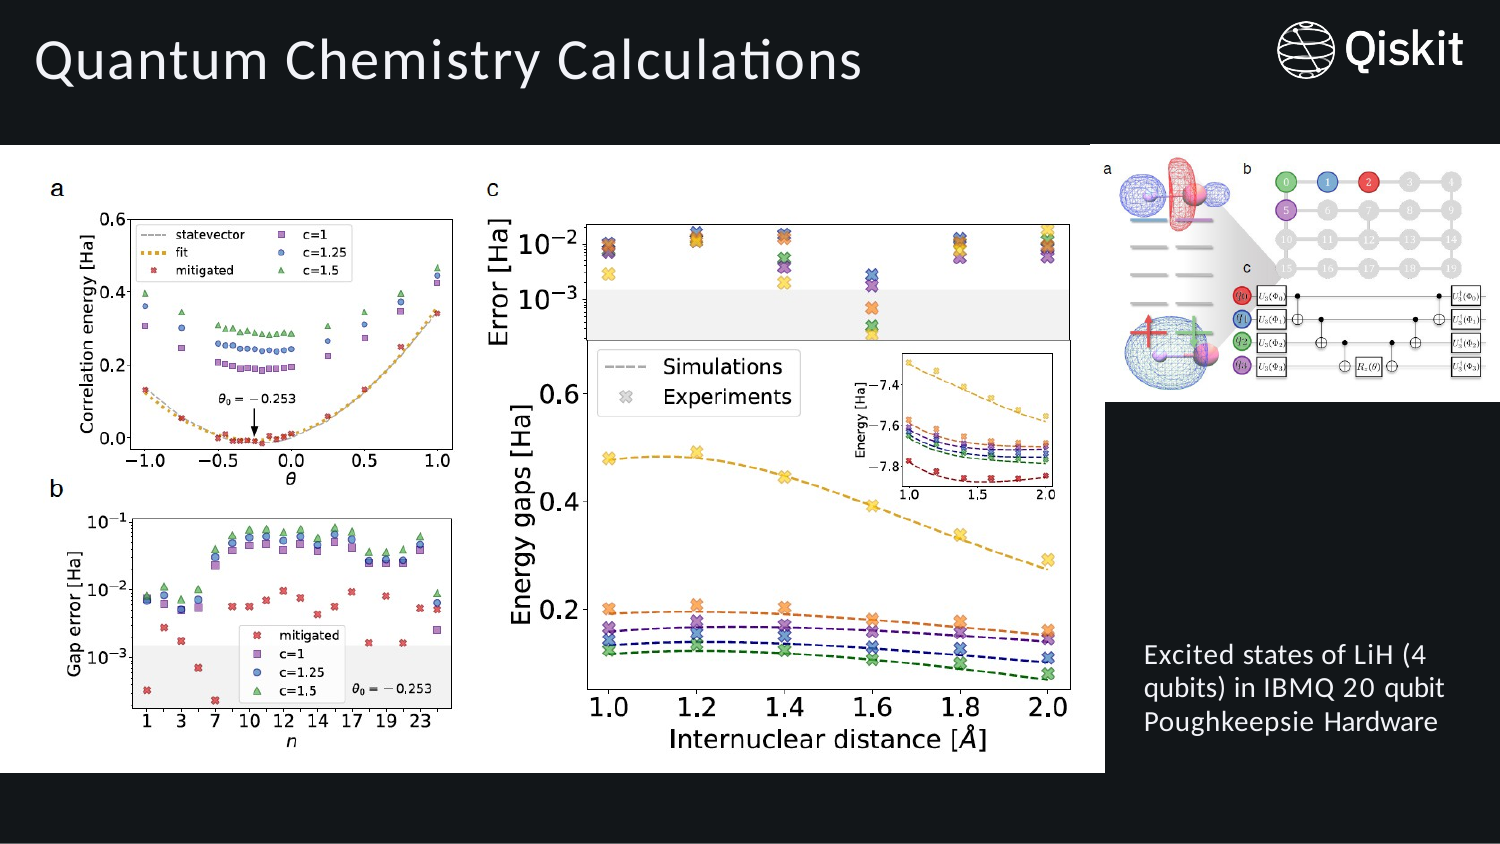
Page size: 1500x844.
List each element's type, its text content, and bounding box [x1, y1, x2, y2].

title Quantum Chemistry Calculations [32, 18, 1468, 142]
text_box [0, 144, 1500, 773]
